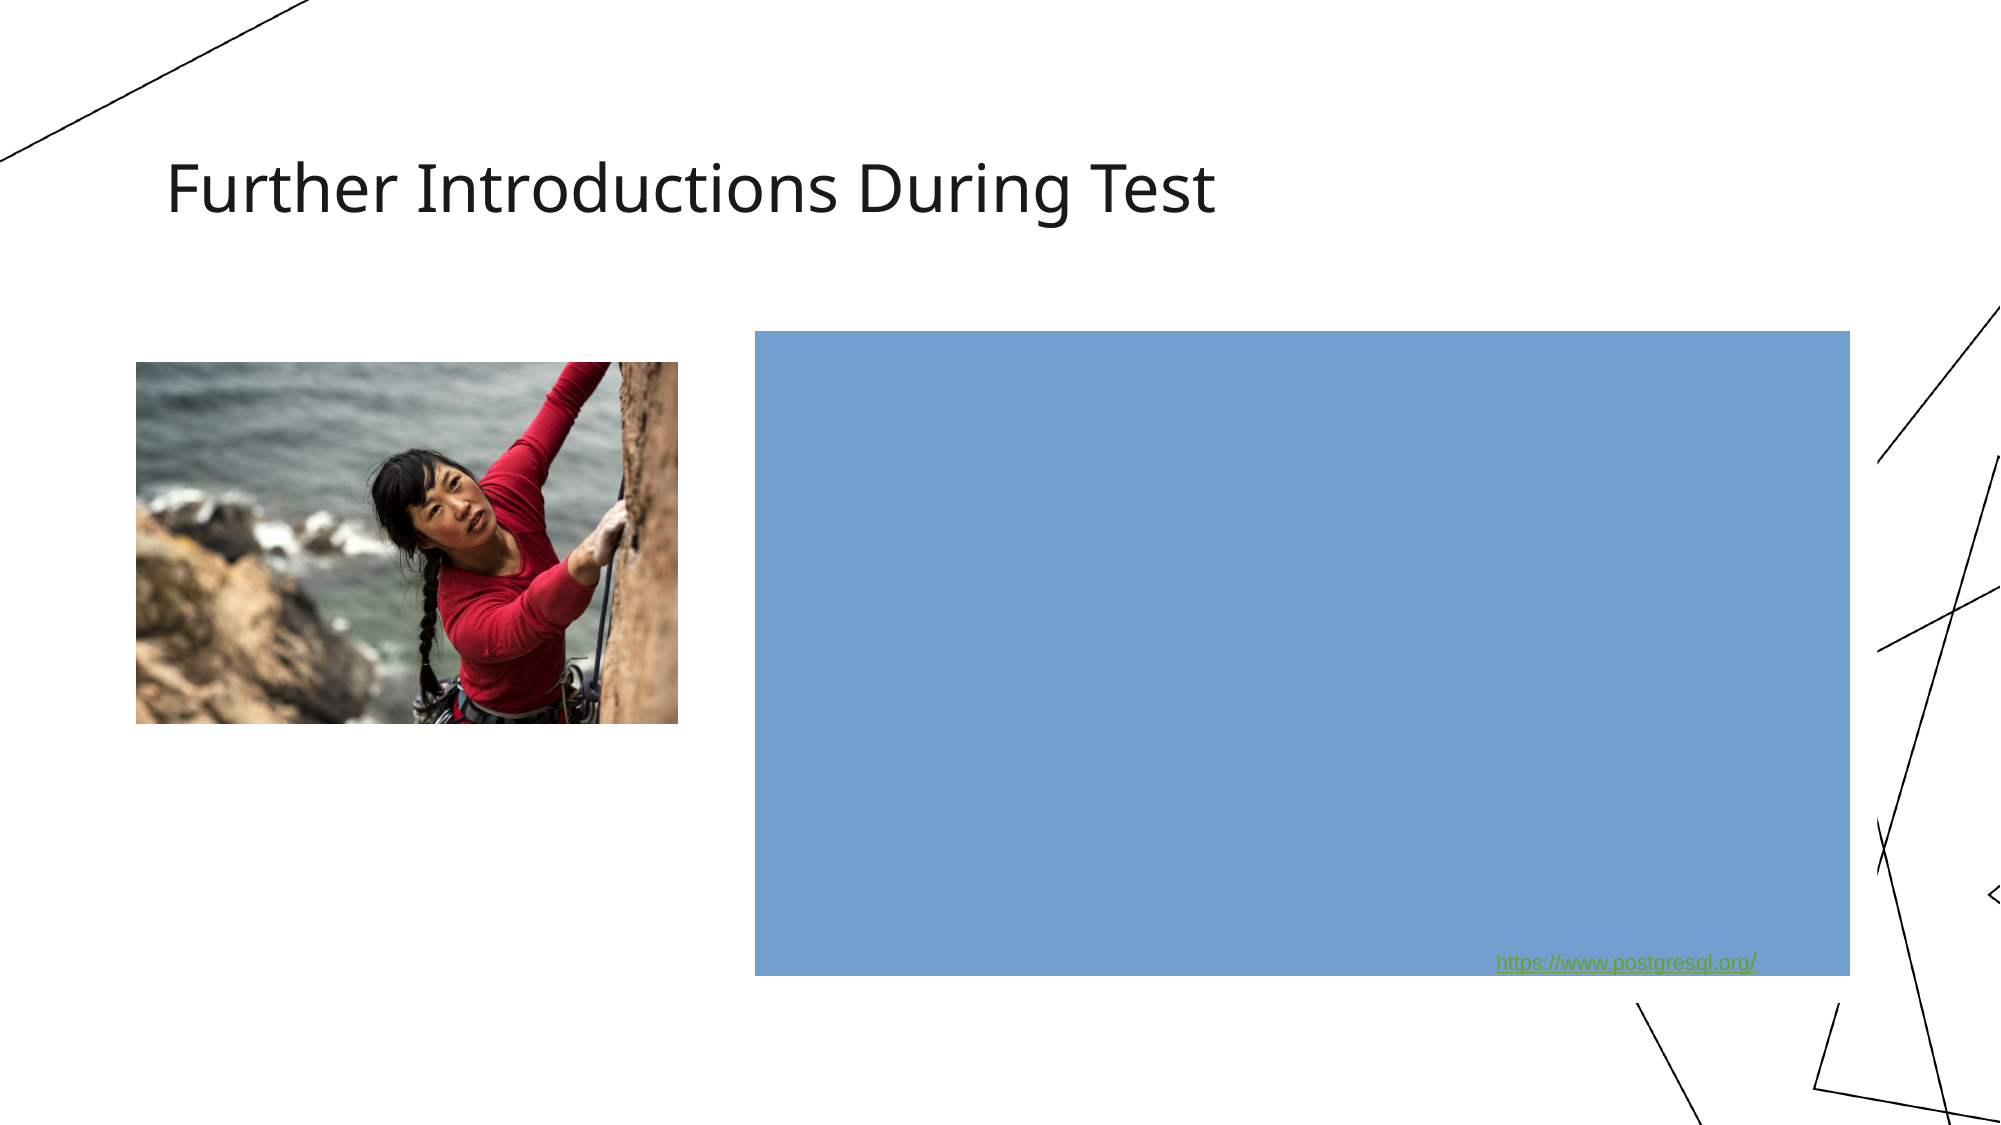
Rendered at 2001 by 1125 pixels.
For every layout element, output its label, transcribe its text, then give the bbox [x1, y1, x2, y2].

picture [1514, 301, 2000, 1125]
picture [0, 0, 324, 274]
text_box https://www.postgresql.org/ [1481, 938, 1988, 1008]
title Further Introductions During Test [150, 59, 1850, 323]
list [136, 362, 678, 724]
